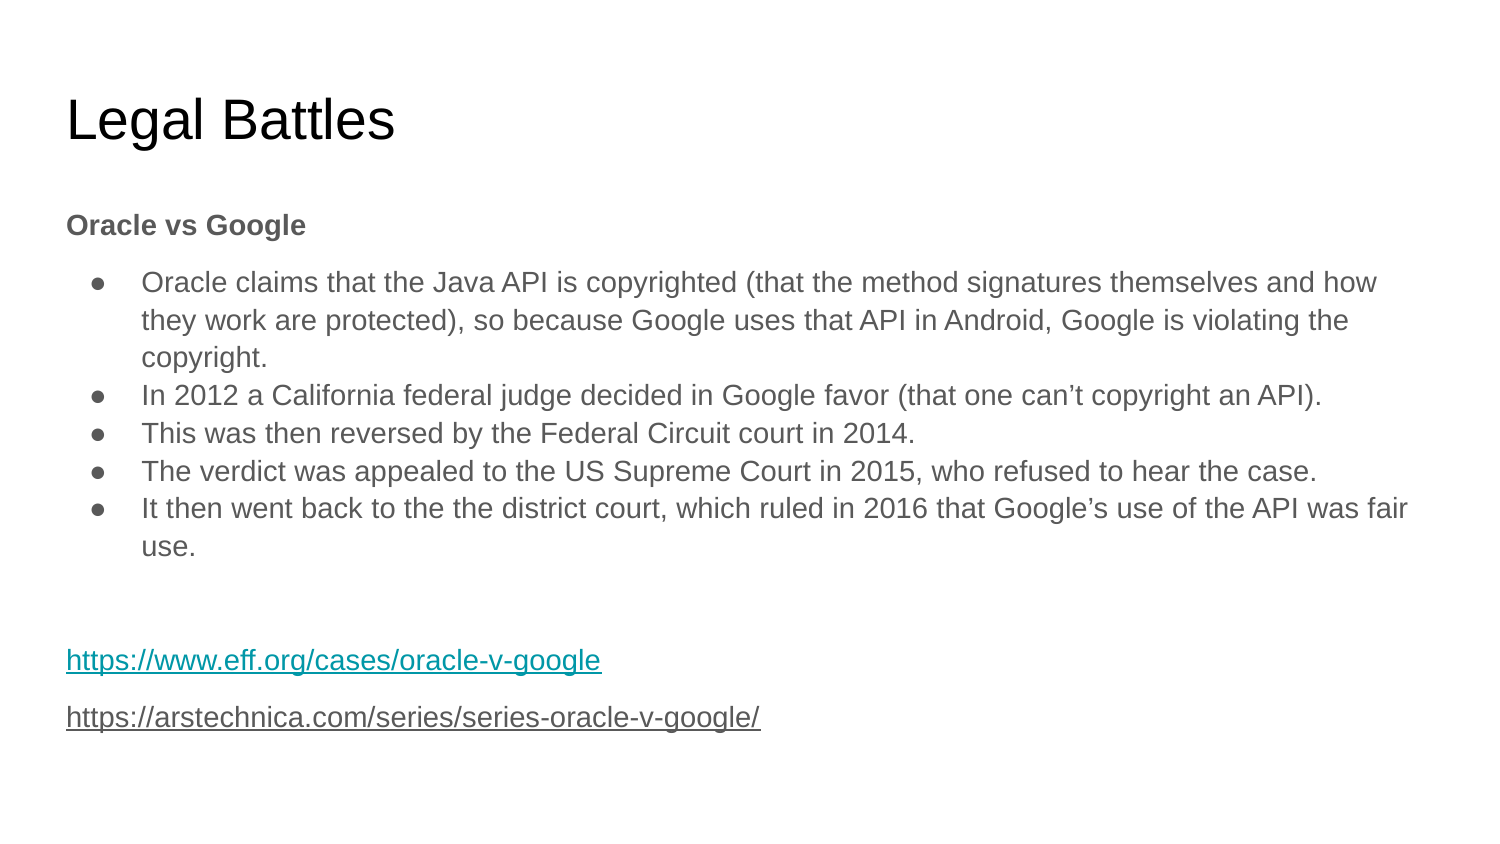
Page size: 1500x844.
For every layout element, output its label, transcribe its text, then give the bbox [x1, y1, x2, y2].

list Oracle vs Google Oracle claims that the Java API is copyrighted (that the method signatures themselves and how they work are protected), so because Google uses that API in Android, Google is violating the copyright. In 2012 a California federal judge decided in Google favor (that one can’t copyright an API). This was then reversed by the Federal Circuit court in 2014. The verdict was appealed to the US Supreme Court in 2015, who refused to hear the case. It then went back to the the district court, which ruled in 2016 that Google’s use of the API was fair use. https://www.eff.org/cases/oracle-v-google https://arstechnica.com/series/series-oracle-v-google/ [51, 189, 1449, 750]
title Legal Battles [51, 72, 1449, 167]
